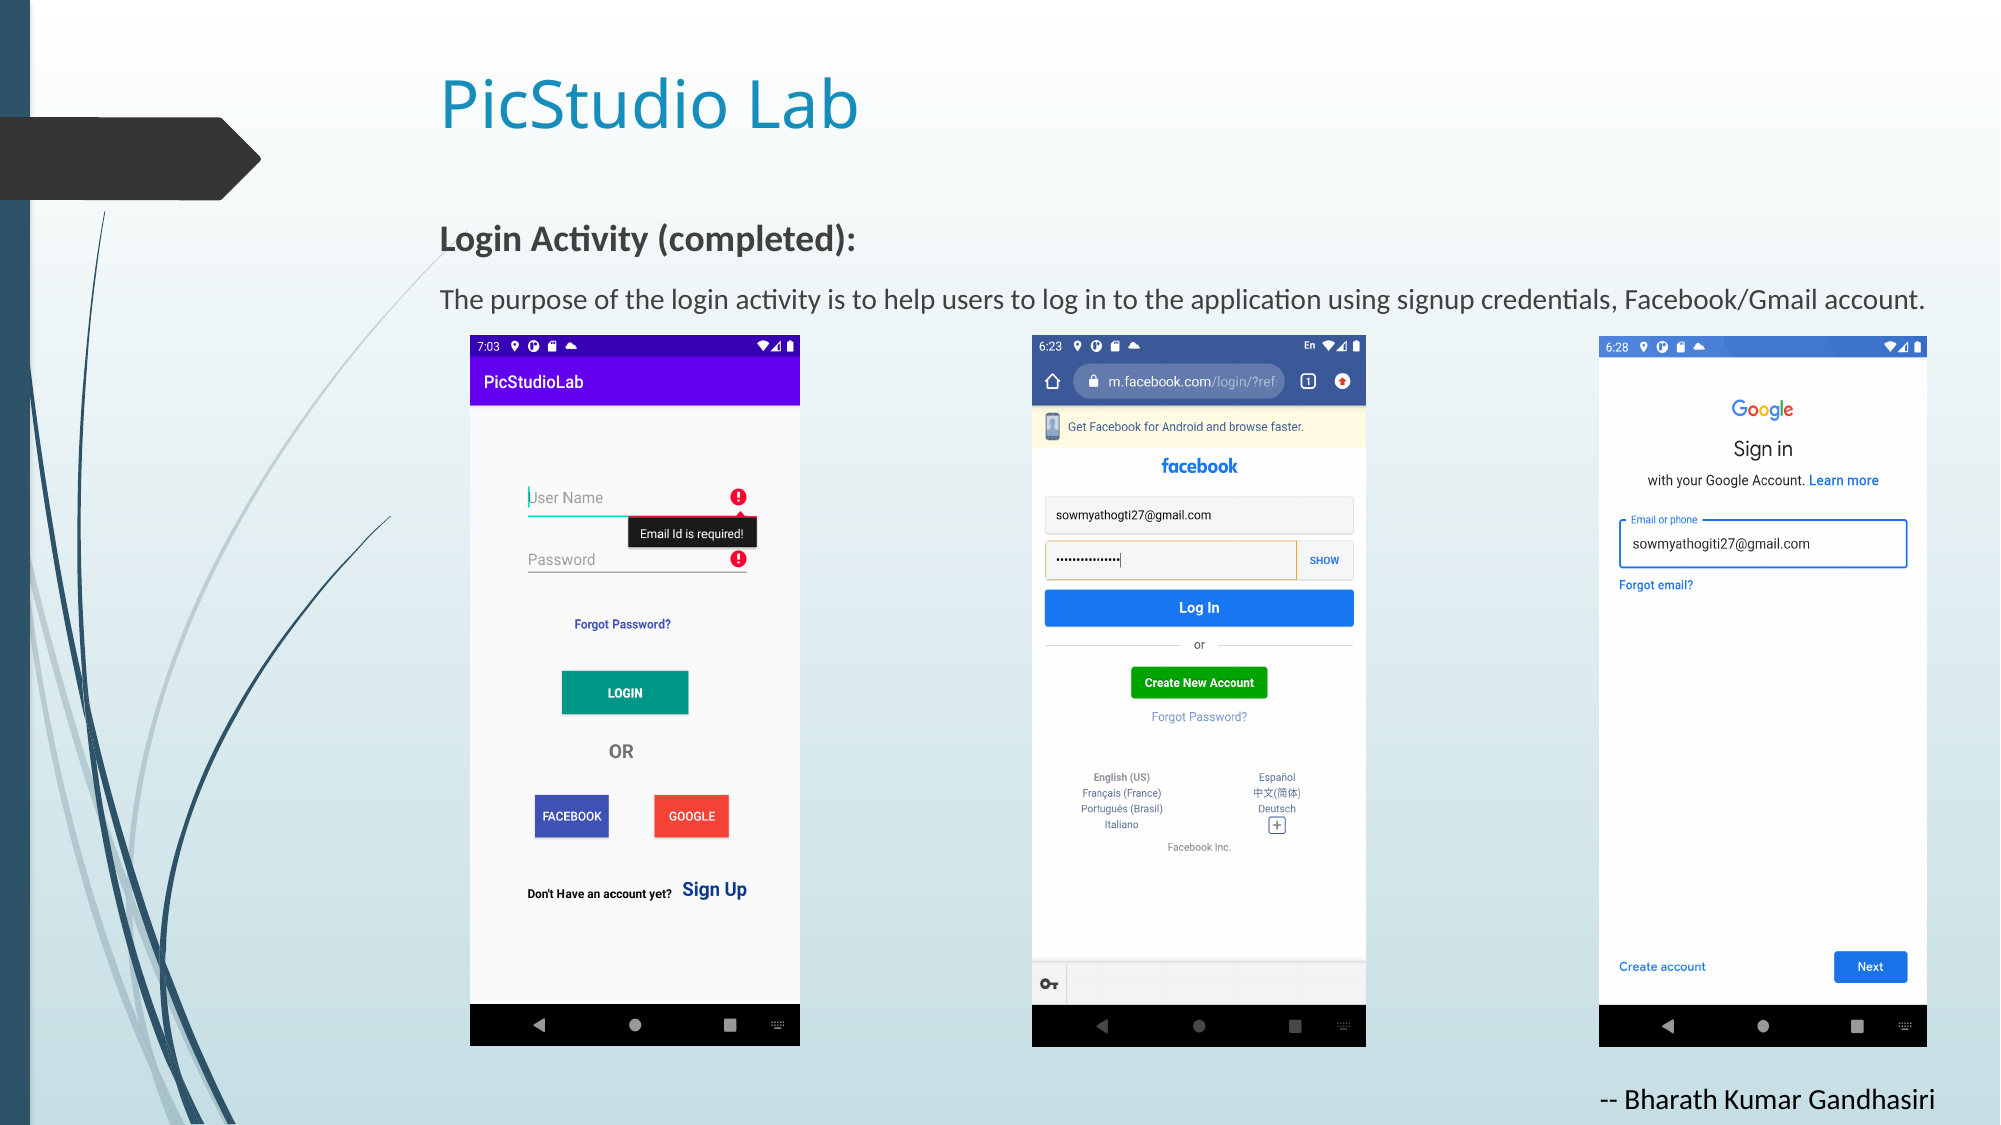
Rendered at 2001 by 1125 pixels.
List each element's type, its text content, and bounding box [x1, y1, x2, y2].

picture [470, 334, 800, 1046]
footer -- Bharath Kumar Gandhasiri [1455, 1070, 1959, 1125]
picture [1032, 334, 1366, 1047]
picture [1598, 336, 1927, 1047]
text_box PicStudio Lab [424, 54, 1927, 150]
list Login Activity (completed): The purpose of the login activity is to help users to log in to the application using signup credentials, Facebook/Gmail account. [424, 206, 1959, 1071]
